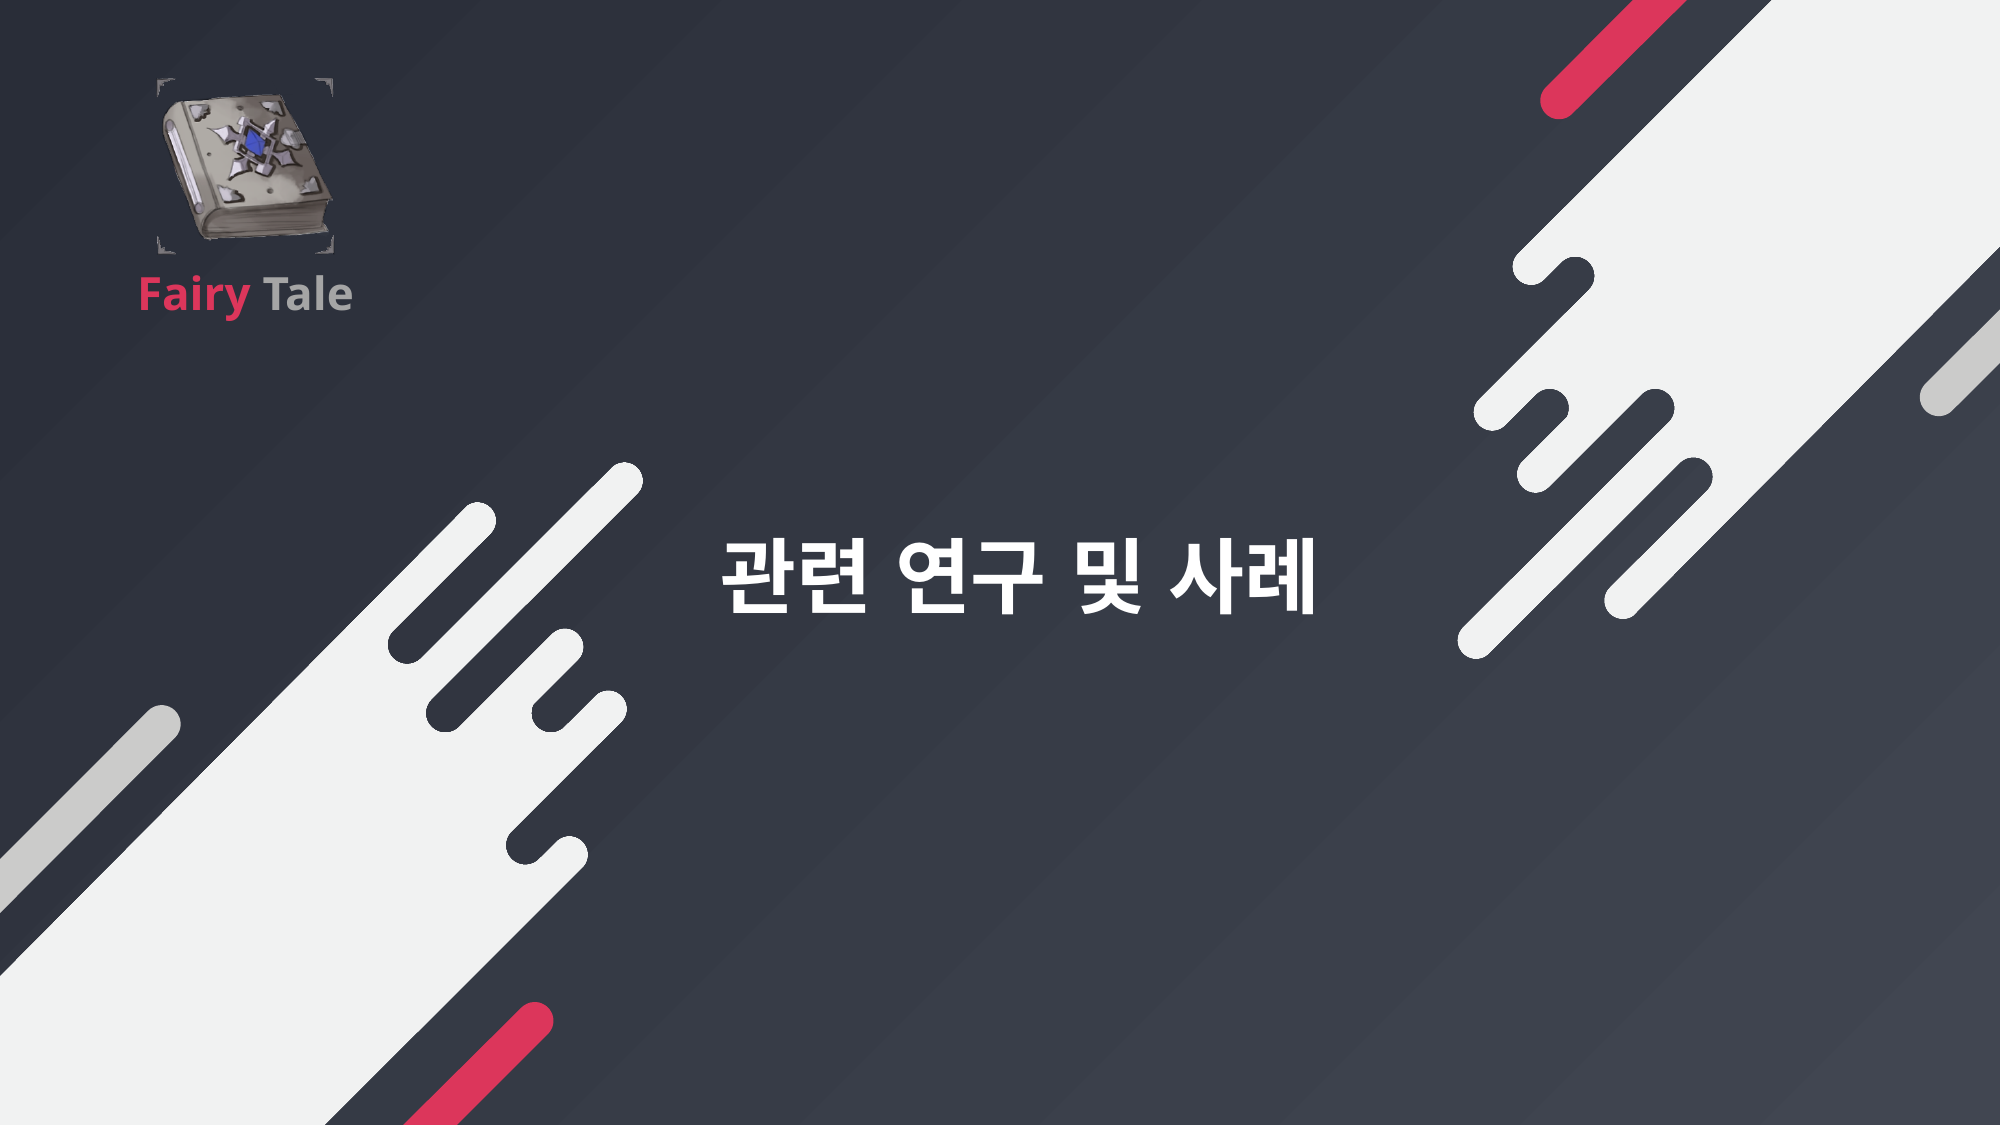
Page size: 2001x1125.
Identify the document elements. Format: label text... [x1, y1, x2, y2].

text_box Fairy Tale [117, 256, 374, 328]
picture [154, 74, 337, 258]
title 관련 연구 및 사례 [675, 513, 1367, 634]
